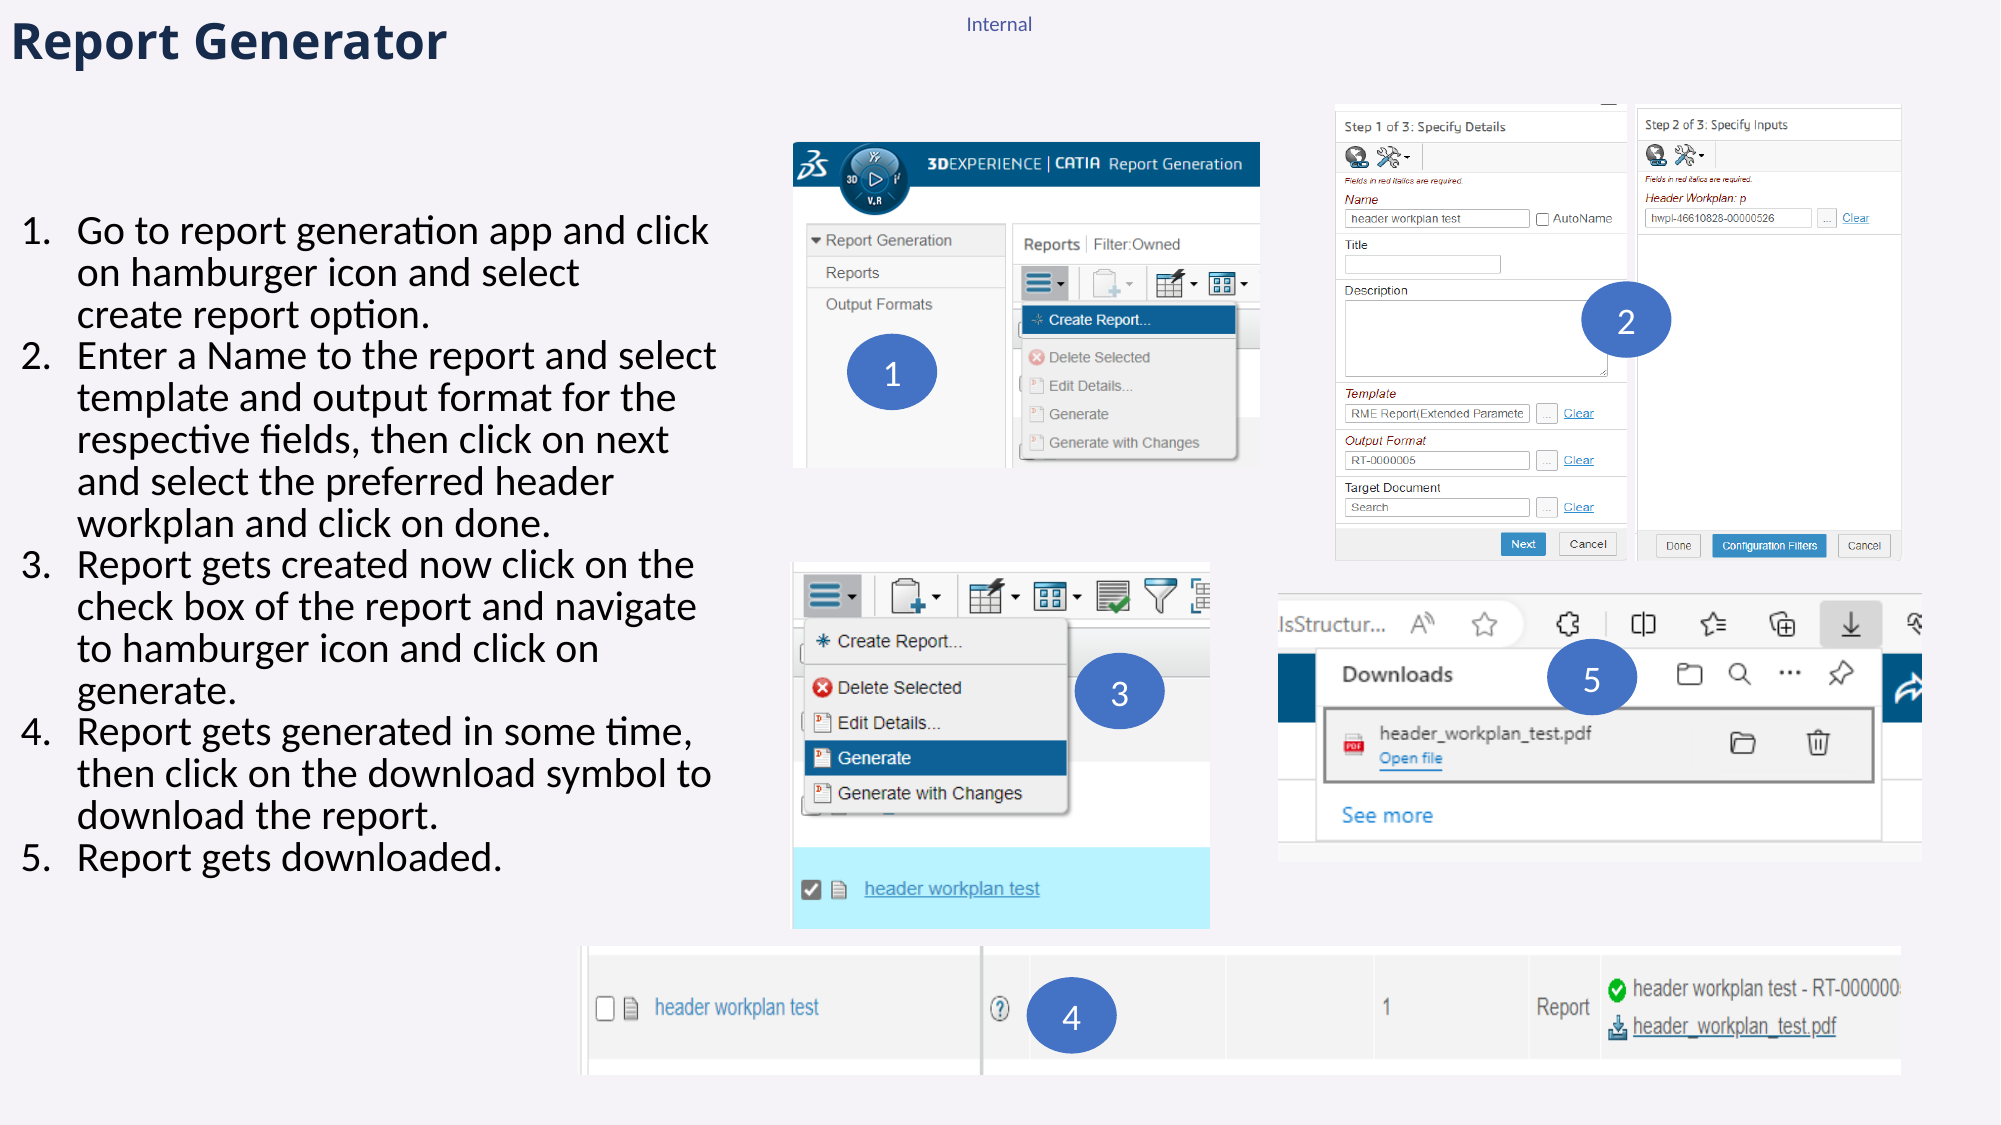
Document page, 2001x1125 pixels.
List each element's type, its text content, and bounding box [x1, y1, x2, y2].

text_box Report Generator [0, 2, 938, 123]
picture [793, 141, 1260, 468]
picture [1635, 104, 1904, 561]
table_header Go to report generation app and click on hamburger icon and select create report option. Enter a Name to the report and select template and output format for the respective fields, then click on next and select the preferred header workplan and click on done. Report gets created now click on the check box of the report and navigate to hamburger icon and click on generate. Report gets generated in some time, then click on the download symbol to download the report. Report gets downloaded. [6, 90, 752, 1125]
picture [577, 946, 1901, 1075]
picture [1335, 104, 1627, 561]
picture [1278, 593, 1922, 863]
picture [790, 562, 1210, 929]
text_box 2 [1627, 280, 1635, 359]
